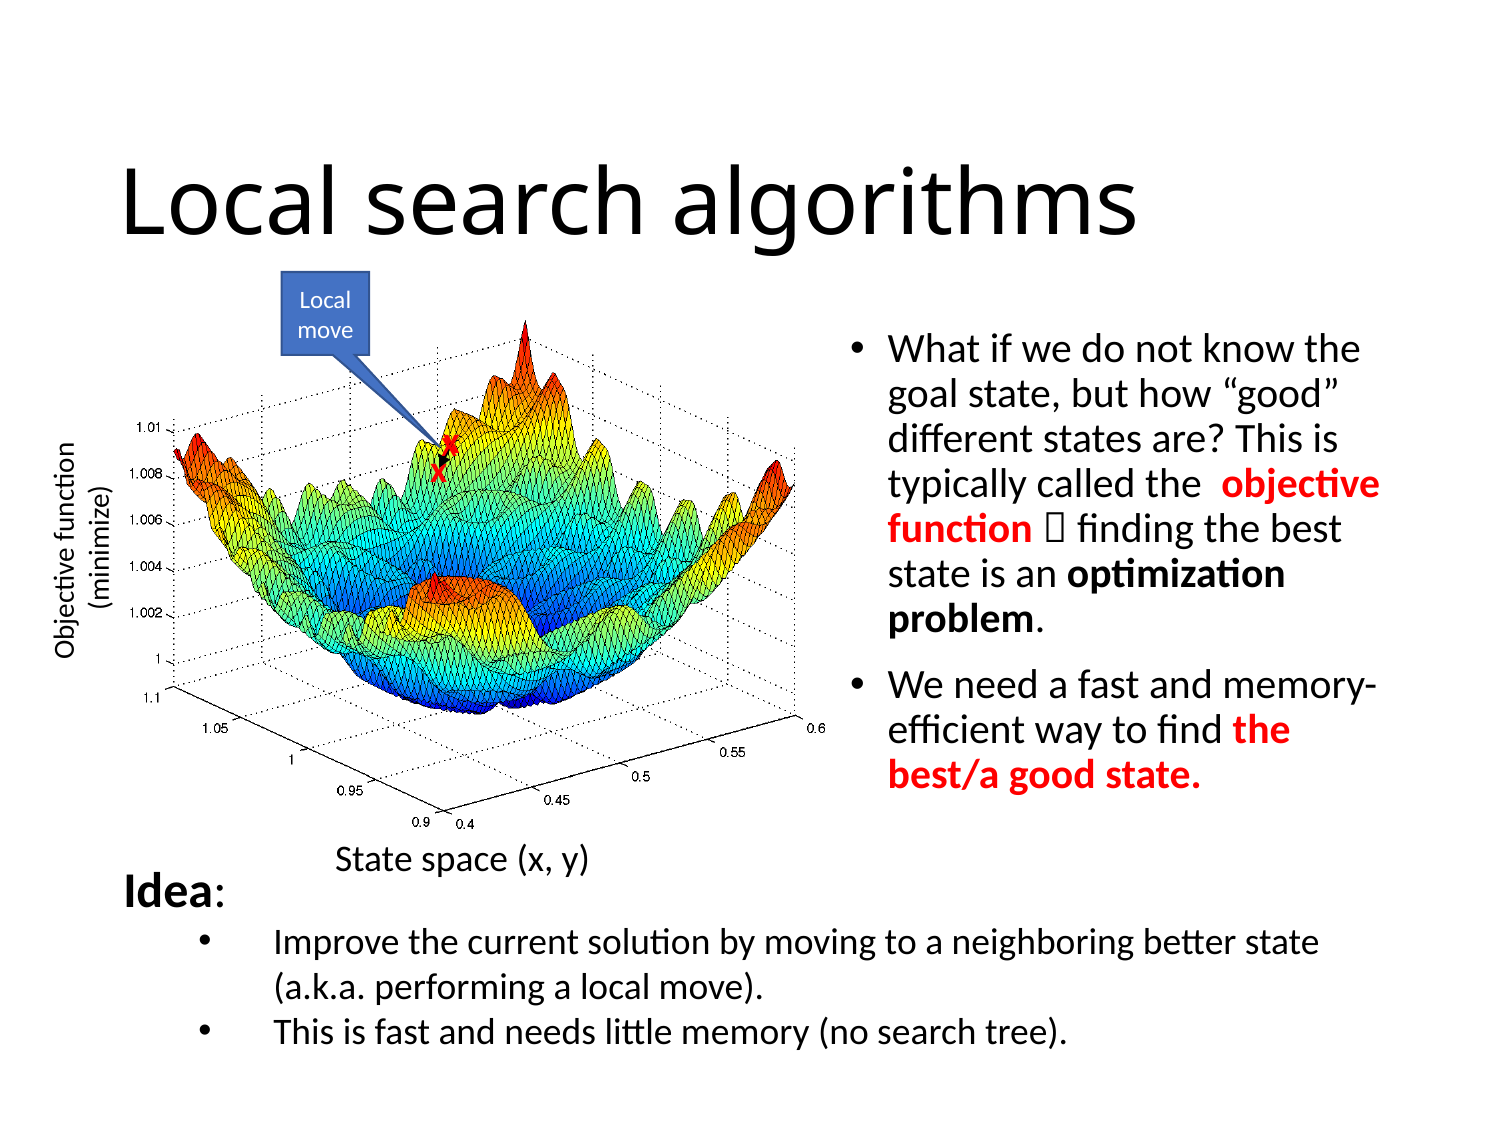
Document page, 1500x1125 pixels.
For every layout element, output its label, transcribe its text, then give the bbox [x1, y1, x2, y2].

text_box State space (x, y) [320, 876, 606, 887]
text_box Objective function (minimize) [37, 340, 95, 756]
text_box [438, 443, 452, 468]
picture [95, 274, 863, 876]
text_box Local move [280, 270, 371, 274]
list What if we do not know the goal state, but how “good” different states are? This is typically called the objective function  finding the best state is an optimization problem. We need a fast and memory-efficient way to find the best/a good state. [835, 236, 1413, 849]
title Local search algorithms [103, 96, 1397, 274]
text_box Idea: Improve the current solution by moving to a neighboring better state (a.k.a. performing a local move). This is fast and needs little memory (no search tree). [108, 849, 1413, 1060]
